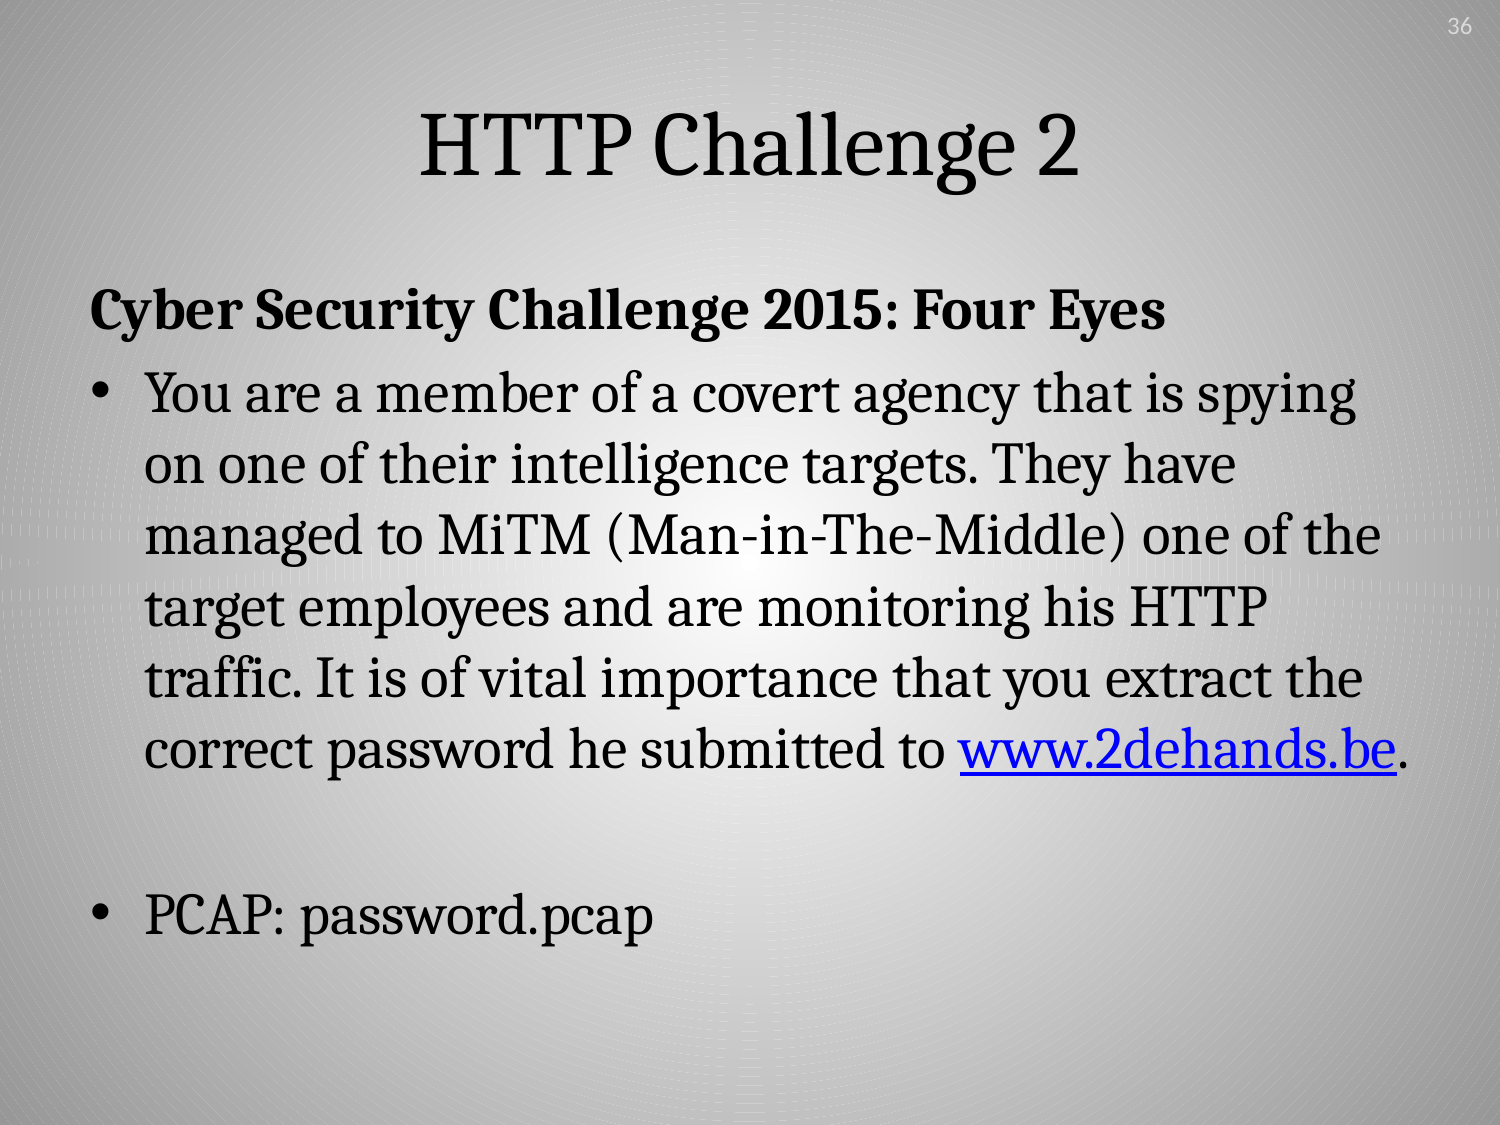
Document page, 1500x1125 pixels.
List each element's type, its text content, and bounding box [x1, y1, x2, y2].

title HTTP Challenge 2 [75, 45, 1425, 233]
slide_number 36 [1287, 5, 1488, 44]
list Cyber Security Challenge 2015: Four Eyes You are a member of a covert agency that is spying on one of their intelligence targets. They have managed to MiTM (Man-in-The-Middle) one of the target employees and are monitoring his HTTP traffic. It is of vital importance that you extract the correct password he submitted to www.2dehands.be. PCAP: password.pcap [75, 262, 1425, 1005]
